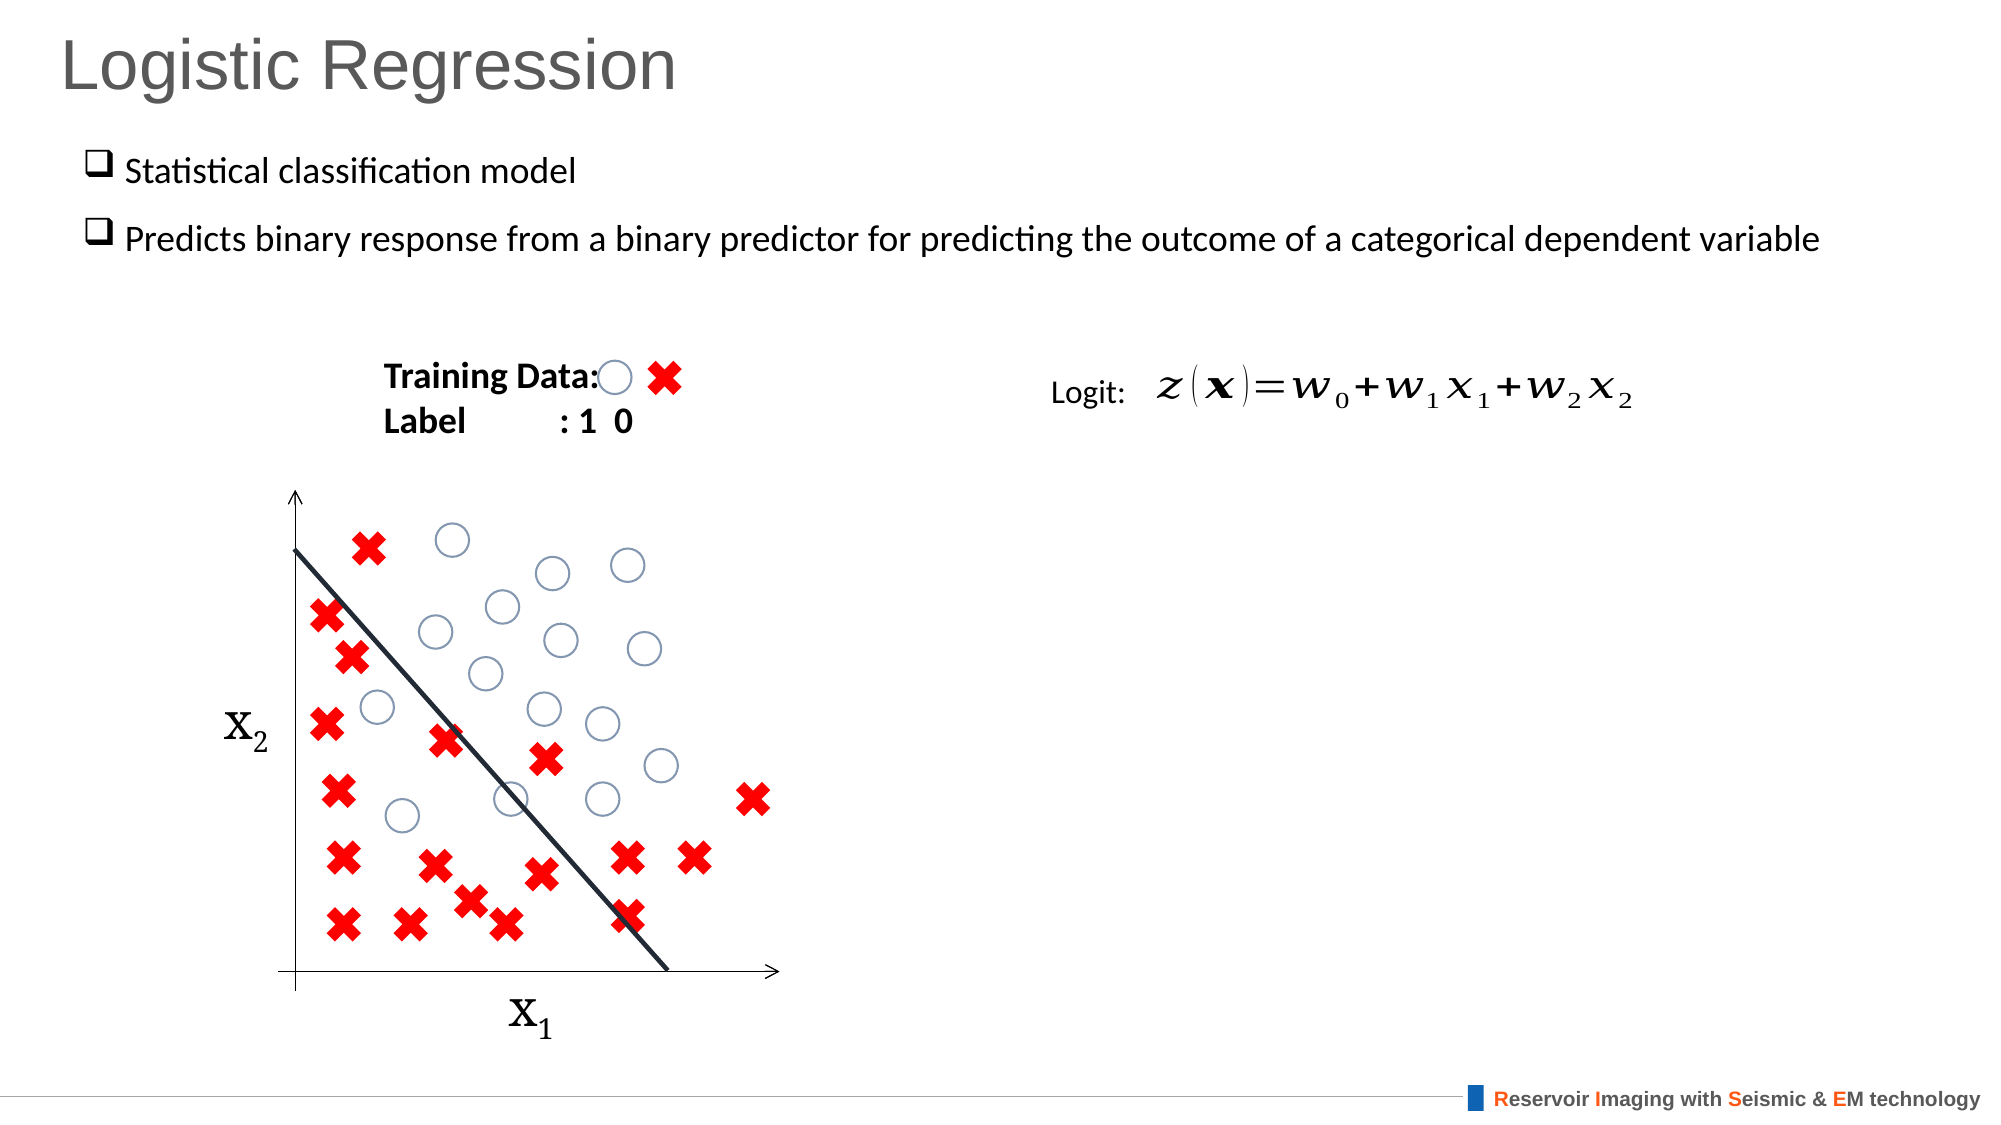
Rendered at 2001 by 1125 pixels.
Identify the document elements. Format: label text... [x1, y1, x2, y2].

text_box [208, 490, 780, 1045]
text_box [320, 343, 698, 450]
text_box Statistical classification model Predicts binary response from a binary predictor for predicting the outcome of a categorical dependent variable [67, 116, 1876, 267]
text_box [294, 549, 668, 971]
text_box Logit: [1036, 362, 1472, 418]
title Logistic Regression [45, 0, 1771, 134]
